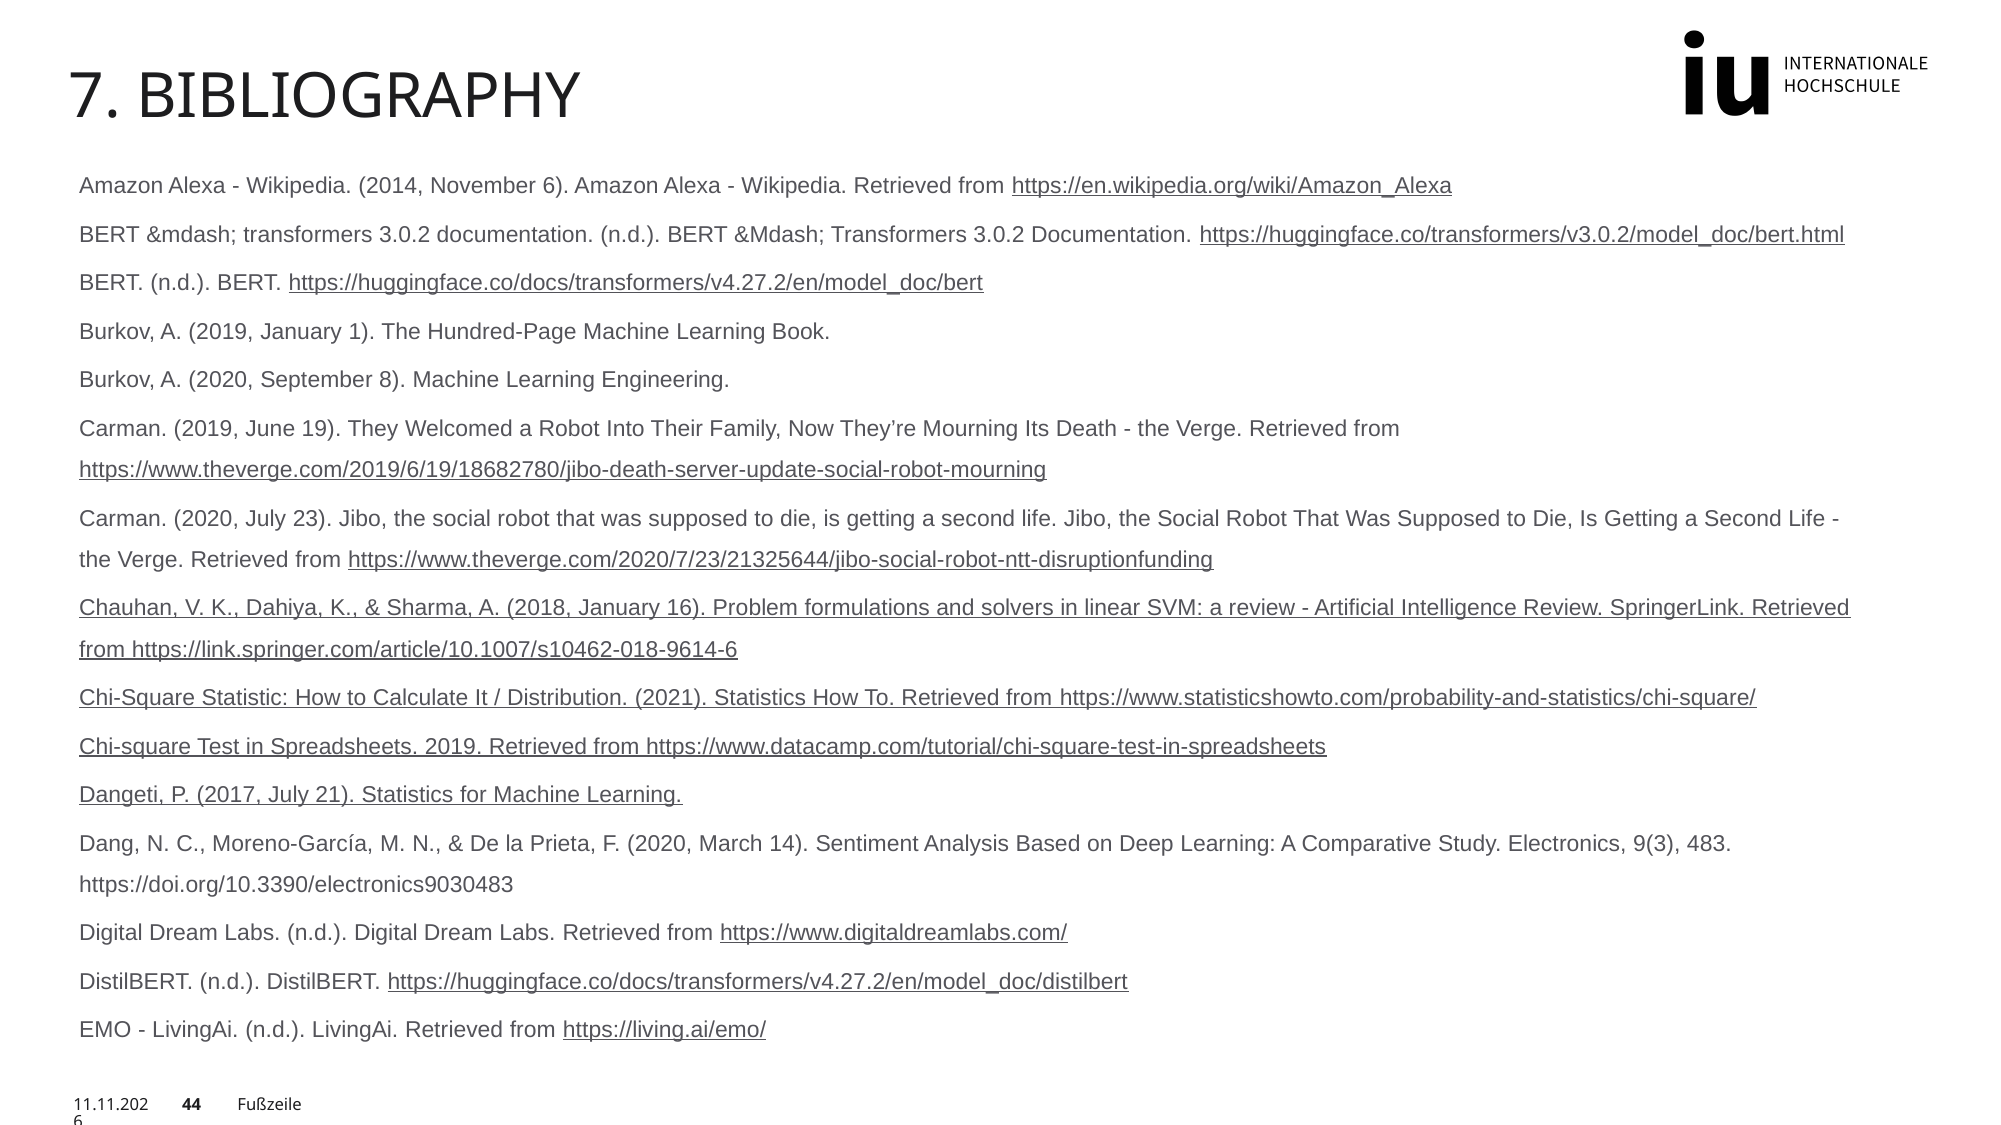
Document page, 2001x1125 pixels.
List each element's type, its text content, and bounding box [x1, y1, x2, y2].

slide_number 44 [157, 1093, 226, 1116]
picture [1628, 0, 1985, 172]
footer Fußzeile [237, 1093, 1956, 1116]
title 7. Bibliography [69, 63, 1461, 200]
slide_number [73, 1093, 151, 1116]
list Amazon Alexa - Wikipedia. (2014, November 6). Amazon Alexa - Wikipedia. Retrieved from https://en.wikipedia.org/wiki/Amazon_Alexa BERT &mdash; transformers 3.0.2 documentation. (n.d.). BERT &Mdash; Transformers 3.0.2 Documentation. https://huggingface.co/transformers/v3.0.2/model_doc/bert.html BERT. (n.d.). BERT. https://huggingface.co/docs/transformers/v4.27.2/en/model_doc/bert Burkov, A. (2019, January 1). The Hundred-Page Machine Learning Book. Burkov, A. (2020, September 8). Machine Learning Engineering. Carman. (2019, June 19). They Welcomed a Robot Into Their Family, Now They’re Mourning Its Death - the Verge. Retrieved from https://www.theverge.com/2019/6/19/18682780/jibo-death-server-update-social-robot-mourning Carman. (2020, July 23). Jibo, the social robot that was supposed to die, is getting a second life. Jibo, the Social Robot That Was Supposed to Die, Is Getting a Second Life - the Verge. Retrieved from https://www.theverge.com/2020/7/23/21325644/jibo-social-robot-ntt-disruptionfunding Chauhan, V. K., Dahiya, K., & Sharma, A. (2018, January 16). Problem formulations and solvers in linear SVM: a review - Artificial Intelligence Review. SpringerLink. Retrieved from https://link.springer.com/article/10.1007/s10462-018-9614-6 Chi-Square Statistic: How to Calculate It / Distribution. (2021). Statistics How To. Retrieved from https://www.statisticshowto.com/probability-and-statistics/chi-square/ Chi-square Test in Spreadsheets. 2019. Retrieved from https://www.datacamp.com/tutorial/chi-square-test-in-spreadsheets Dangeti, P. (2017, July 21). Statistics for Machine Learning. Dang, N. C., Moreno-García, M. N., & De la Prieta, F. (2020, March 14). Sentiment Analysis Based on Deep Learning: A Comparative Study. Electronics, 9(3), 483. https://doi.org/10.3390/electronics9030483 Digital Dream Labs. (n.d.). Digital Dream Labs. Retrieved from https://www.digitaldreamlabs.com/ DistilBERT. (n.d.). DistilBERT. https://huggingface.co/docs/transformers/v4.27.2/en/model_doc/distilbert EMO - LivingAi. (n.d.). LivingAi. Retrieved from https://living.ai/emo/ [73, 157, 1890, 1062]
